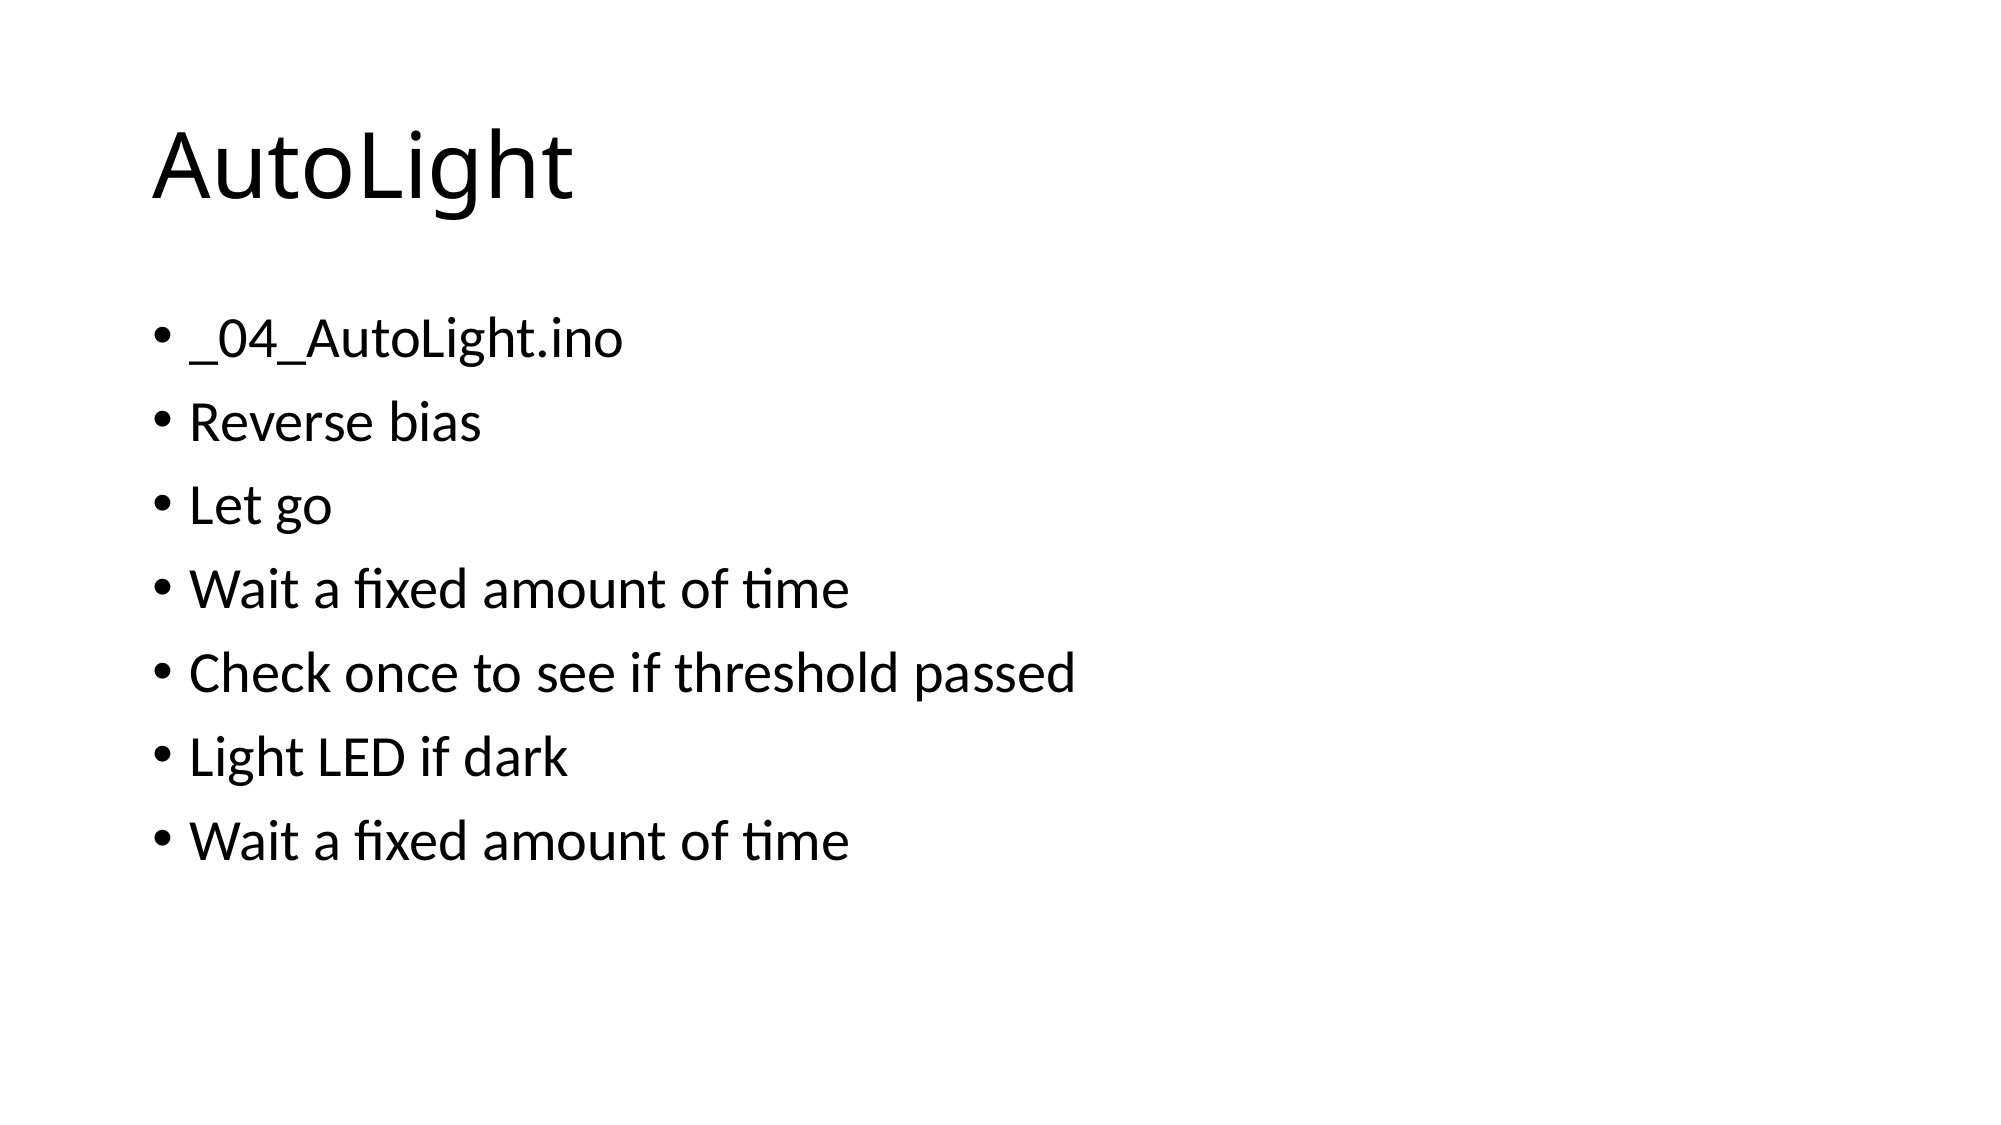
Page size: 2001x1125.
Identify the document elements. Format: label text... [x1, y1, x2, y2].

title AutoLight [137, 59, 1863, 278]
list _04_AutoLight.ino Reverse bias Let go Wait a fixed amount of time Check once to see if threshold passed Light LED if dark Wait a fixed amount of time [137, 299, 1863, 1014]
